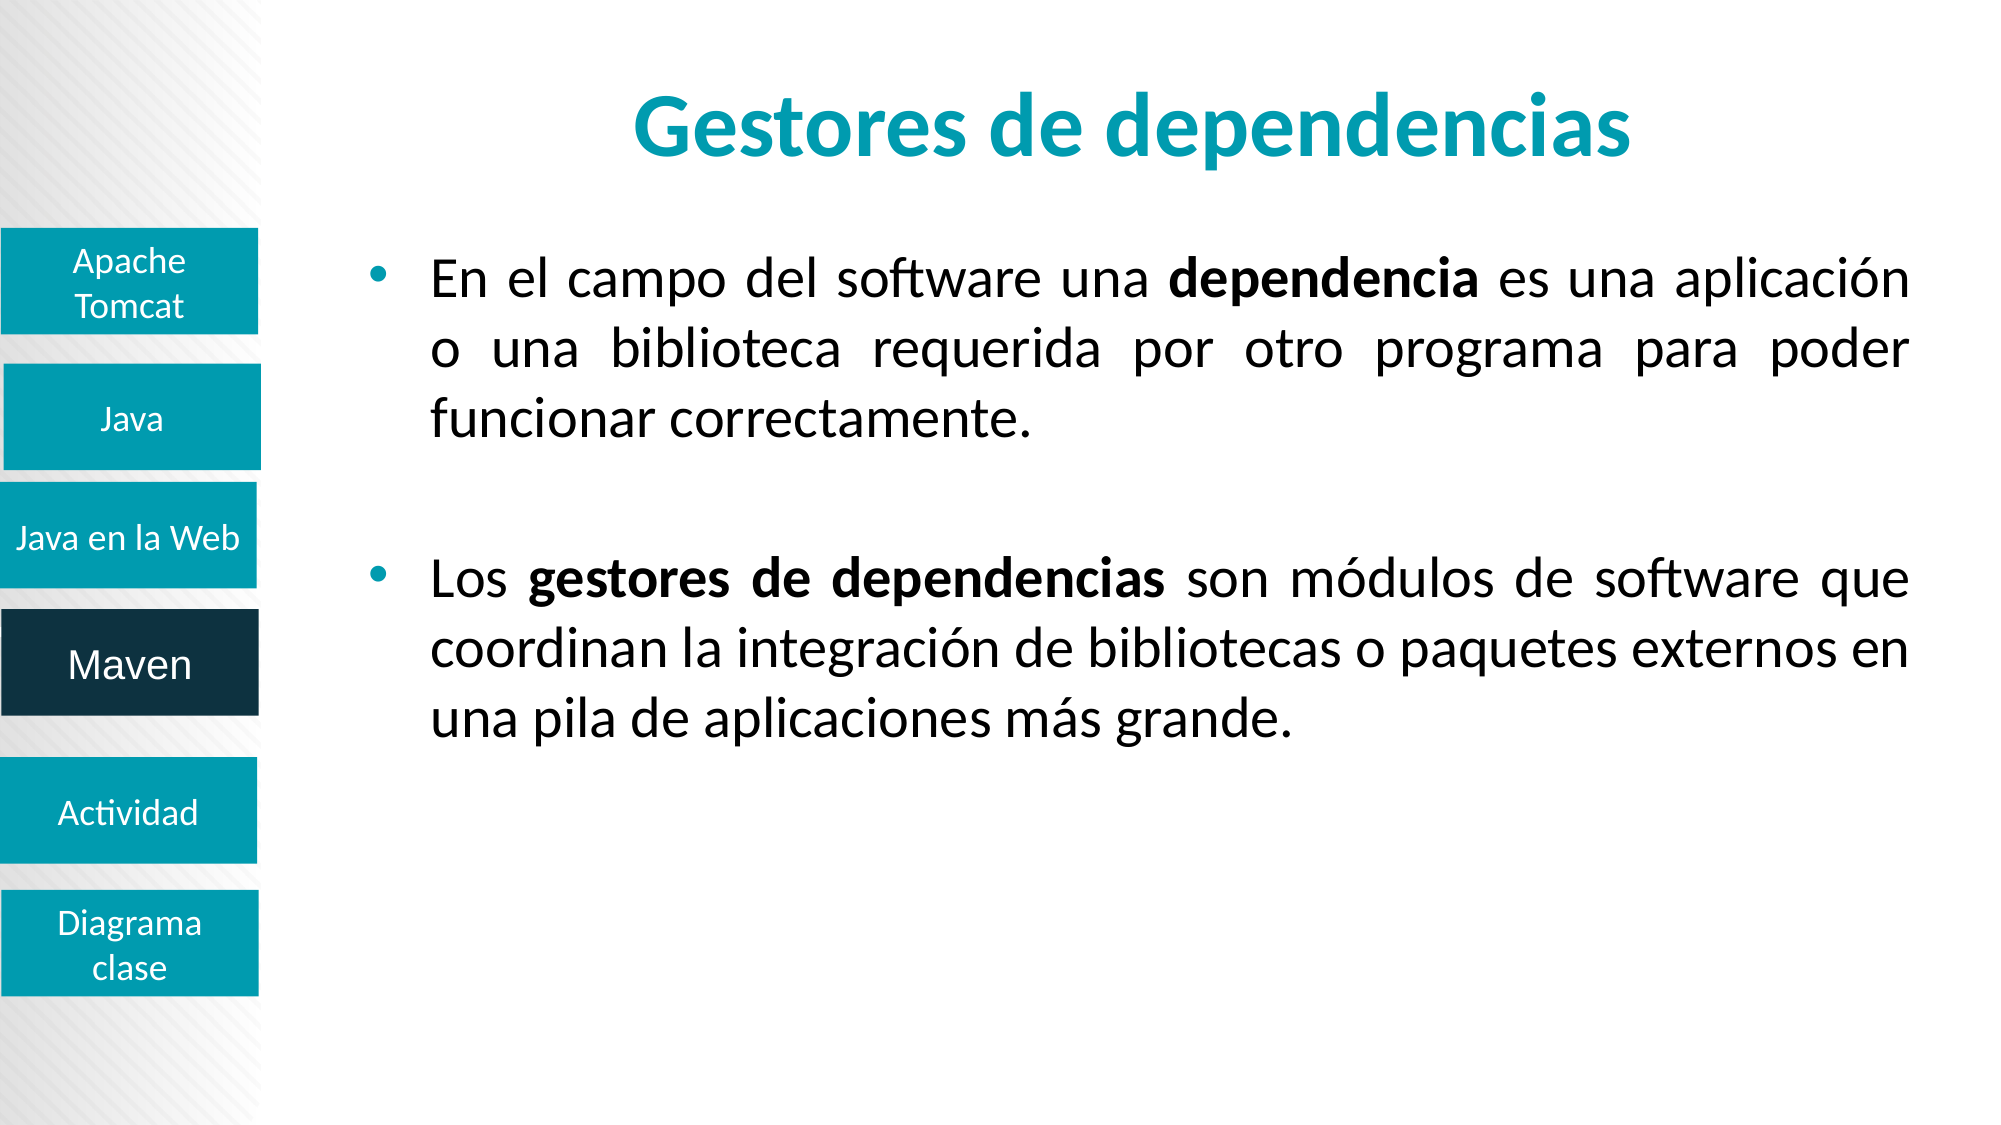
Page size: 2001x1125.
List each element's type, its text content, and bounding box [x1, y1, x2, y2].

list En el campo del software una dependencia es una aplicación o una biblioteca requerida por otro programa para poder funcionar correctamente. Los gestores de dependencias son módulos de software que coordinan la integración de bibliotecas o paquetes externos en una pila de aplicaciones más grande. [340, 231, 1927, 997]
title Gestores de dependencias [340, 36, 1927, 204]
